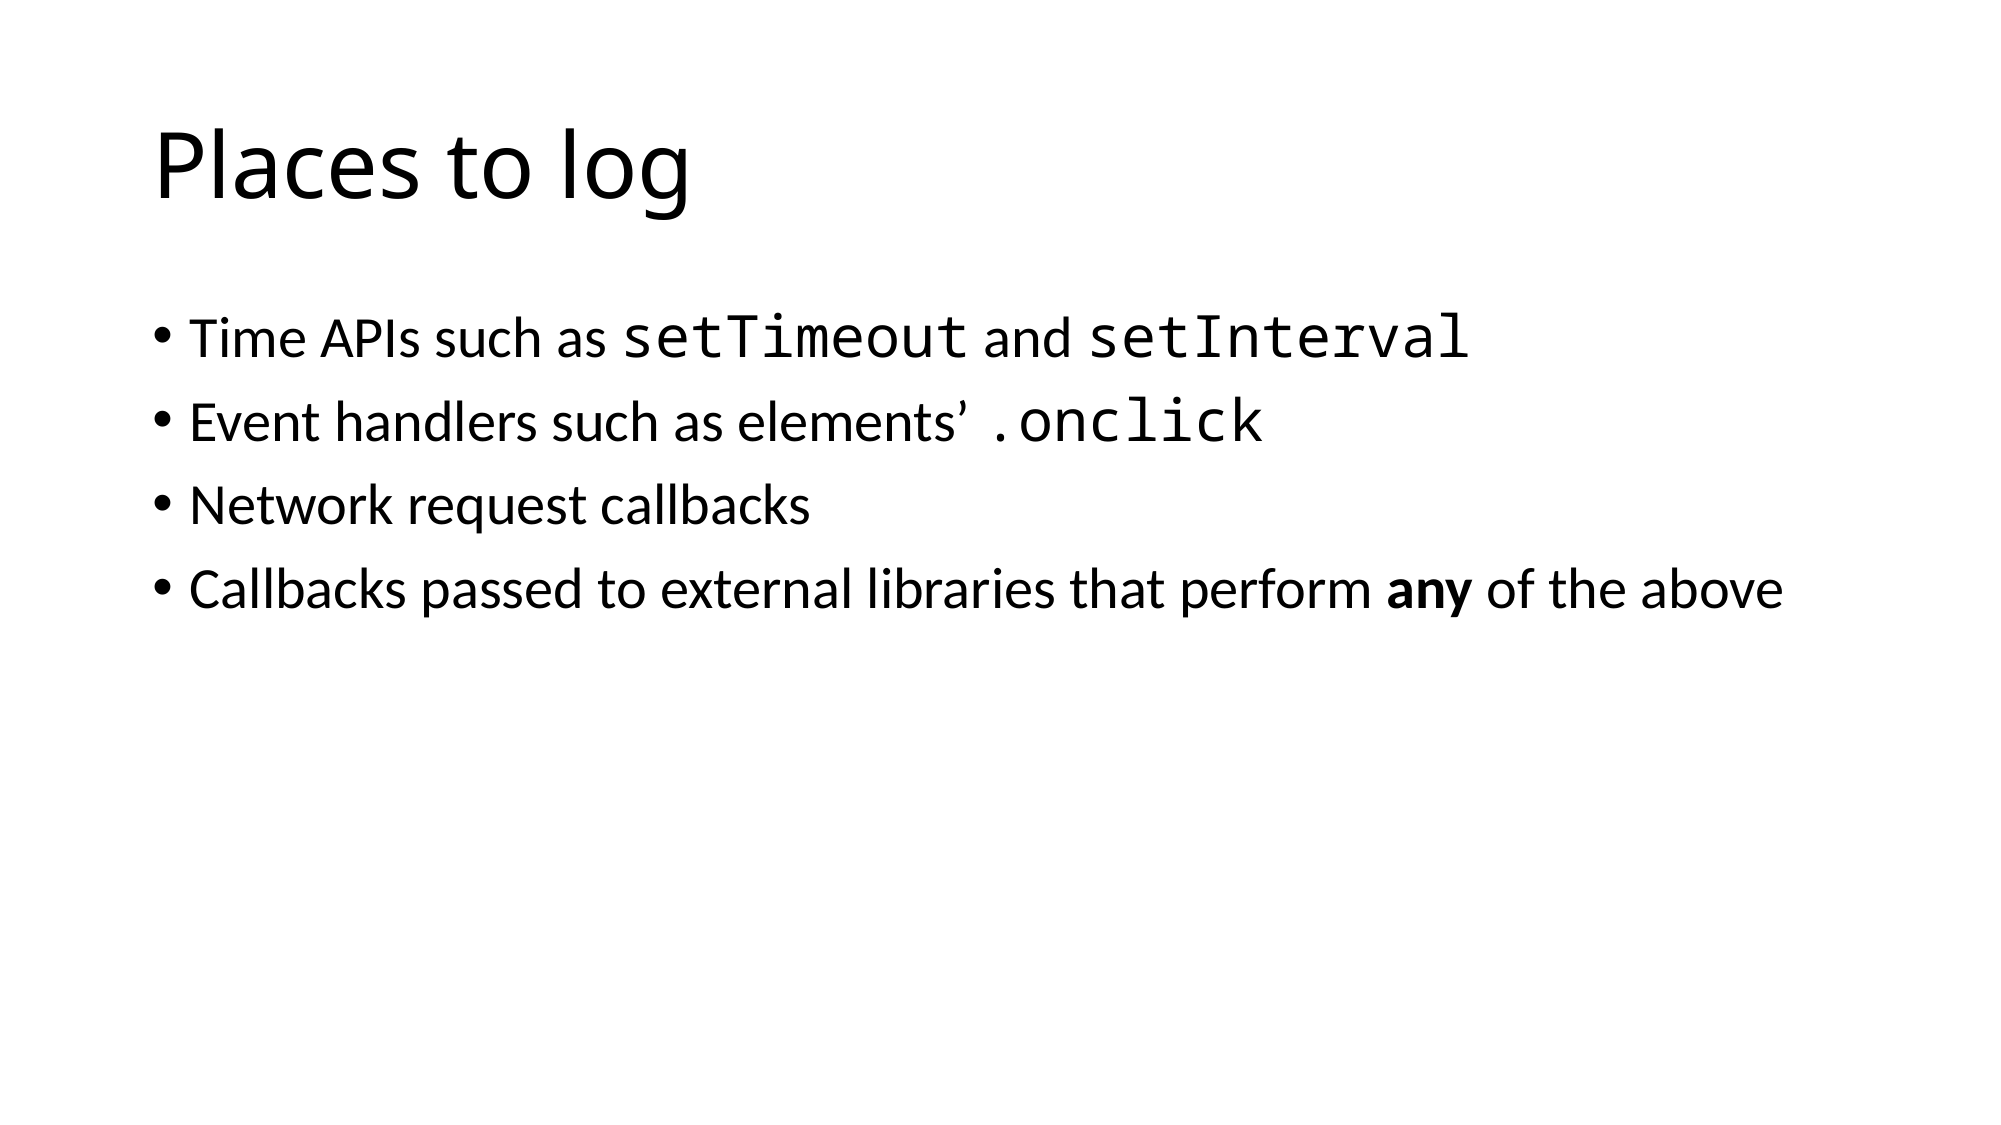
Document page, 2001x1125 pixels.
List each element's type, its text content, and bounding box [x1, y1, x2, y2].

title Places to log [137, 59, 1863, 278]
list Time APIs such as setTimeout and setInterval Event handlers such as elements’ .onclick Network request callbacks Callbacks passed to external libraries that perform any of the above [137, 299, 1863, 1014]
